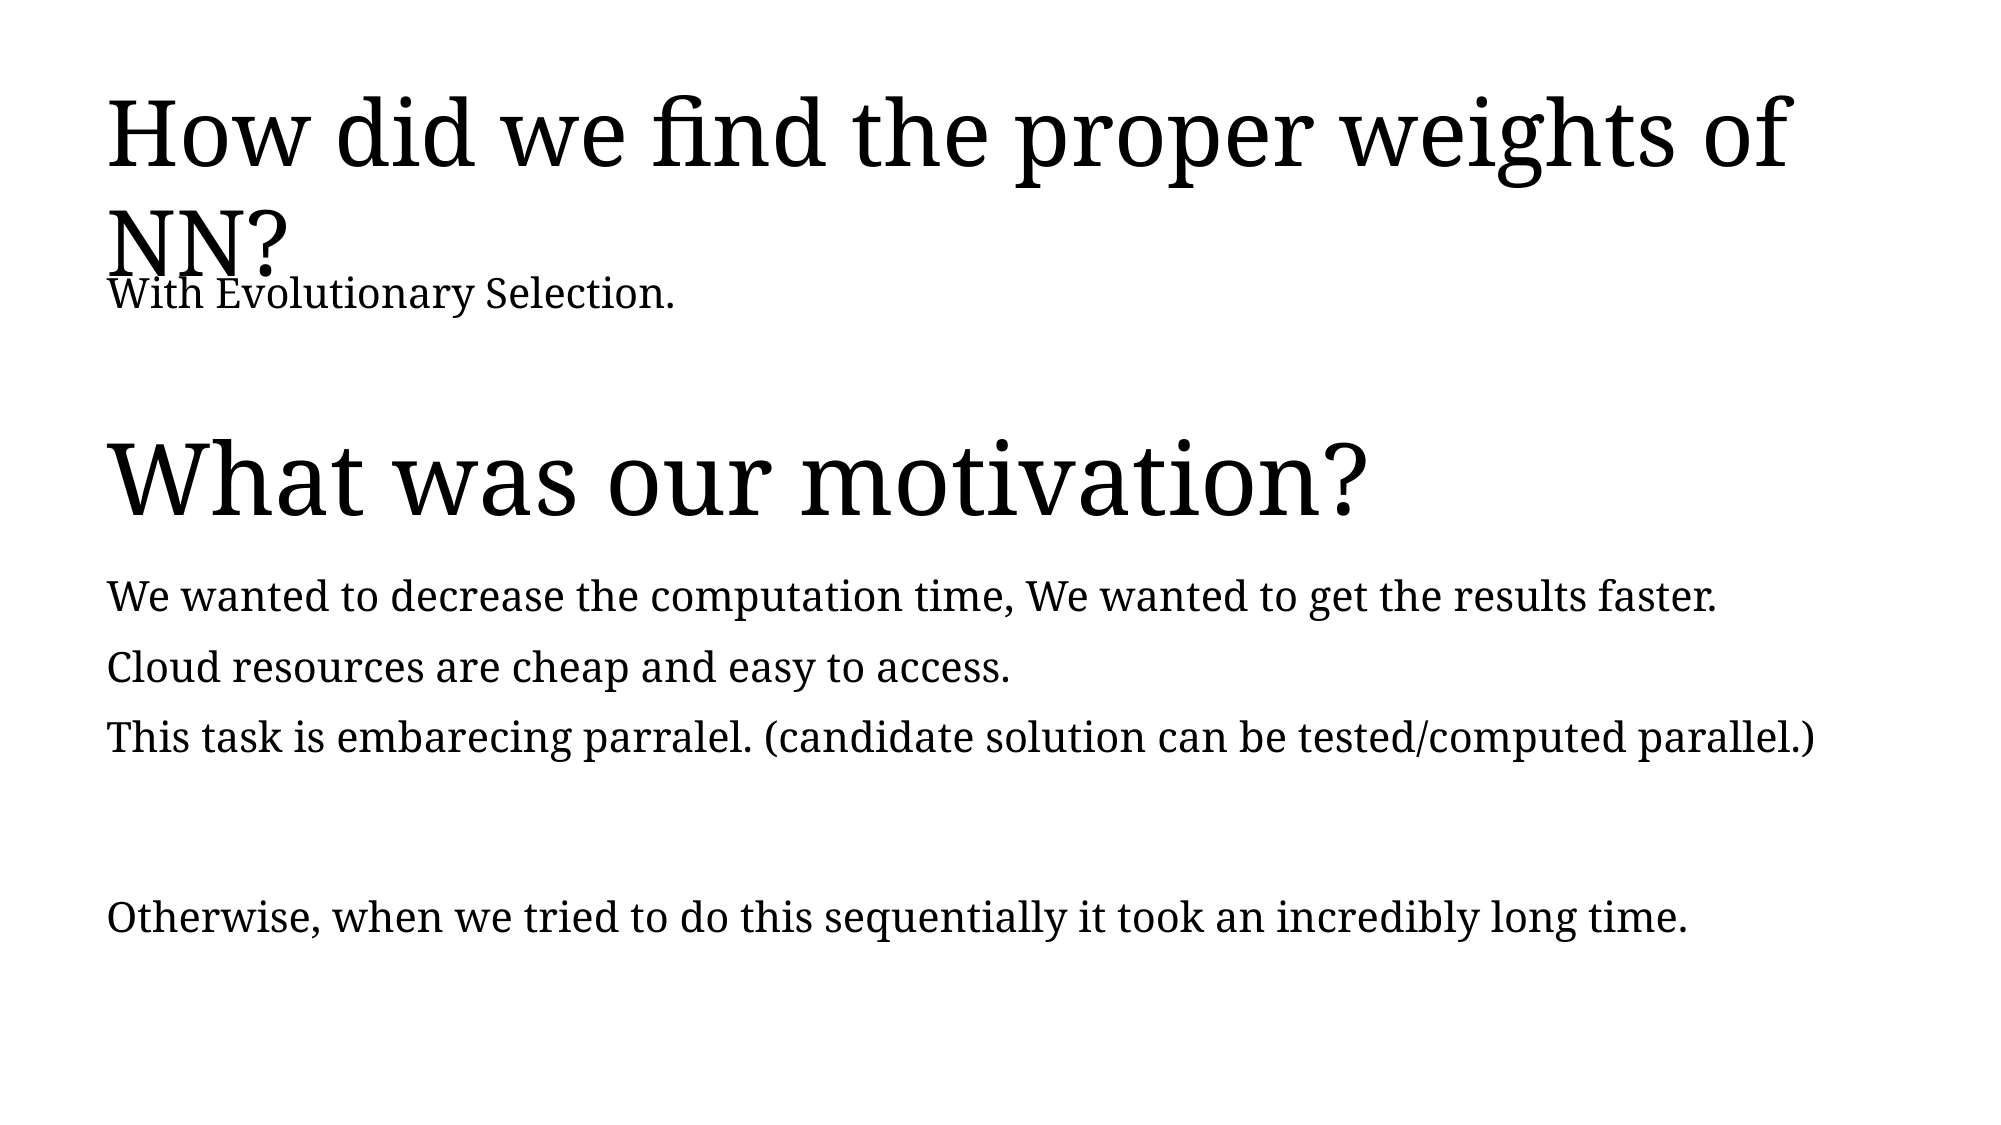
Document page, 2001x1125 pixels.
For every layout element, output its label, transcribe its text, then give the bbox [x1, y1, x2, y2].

text_box How did we find the proper weights of NN? [88, 63, 1892, 218]
text_box Otherwise, when we tried to do this sequentially it took an incredibly long time. [88, 878, 1892, 1011]
text_box What was our motivation? [88, 403, 1892, 557]
text_box We wanted to decrease the computation time, We wanted to get the results faster. Cloud resources are cheap and easy to access. This task is embarecing parralel. (candidate solution can be tested/computed parallel.) [88, 557, 1892, 812]
text_box With Evolutionary Selection. [88, 254, 1892, 403]
